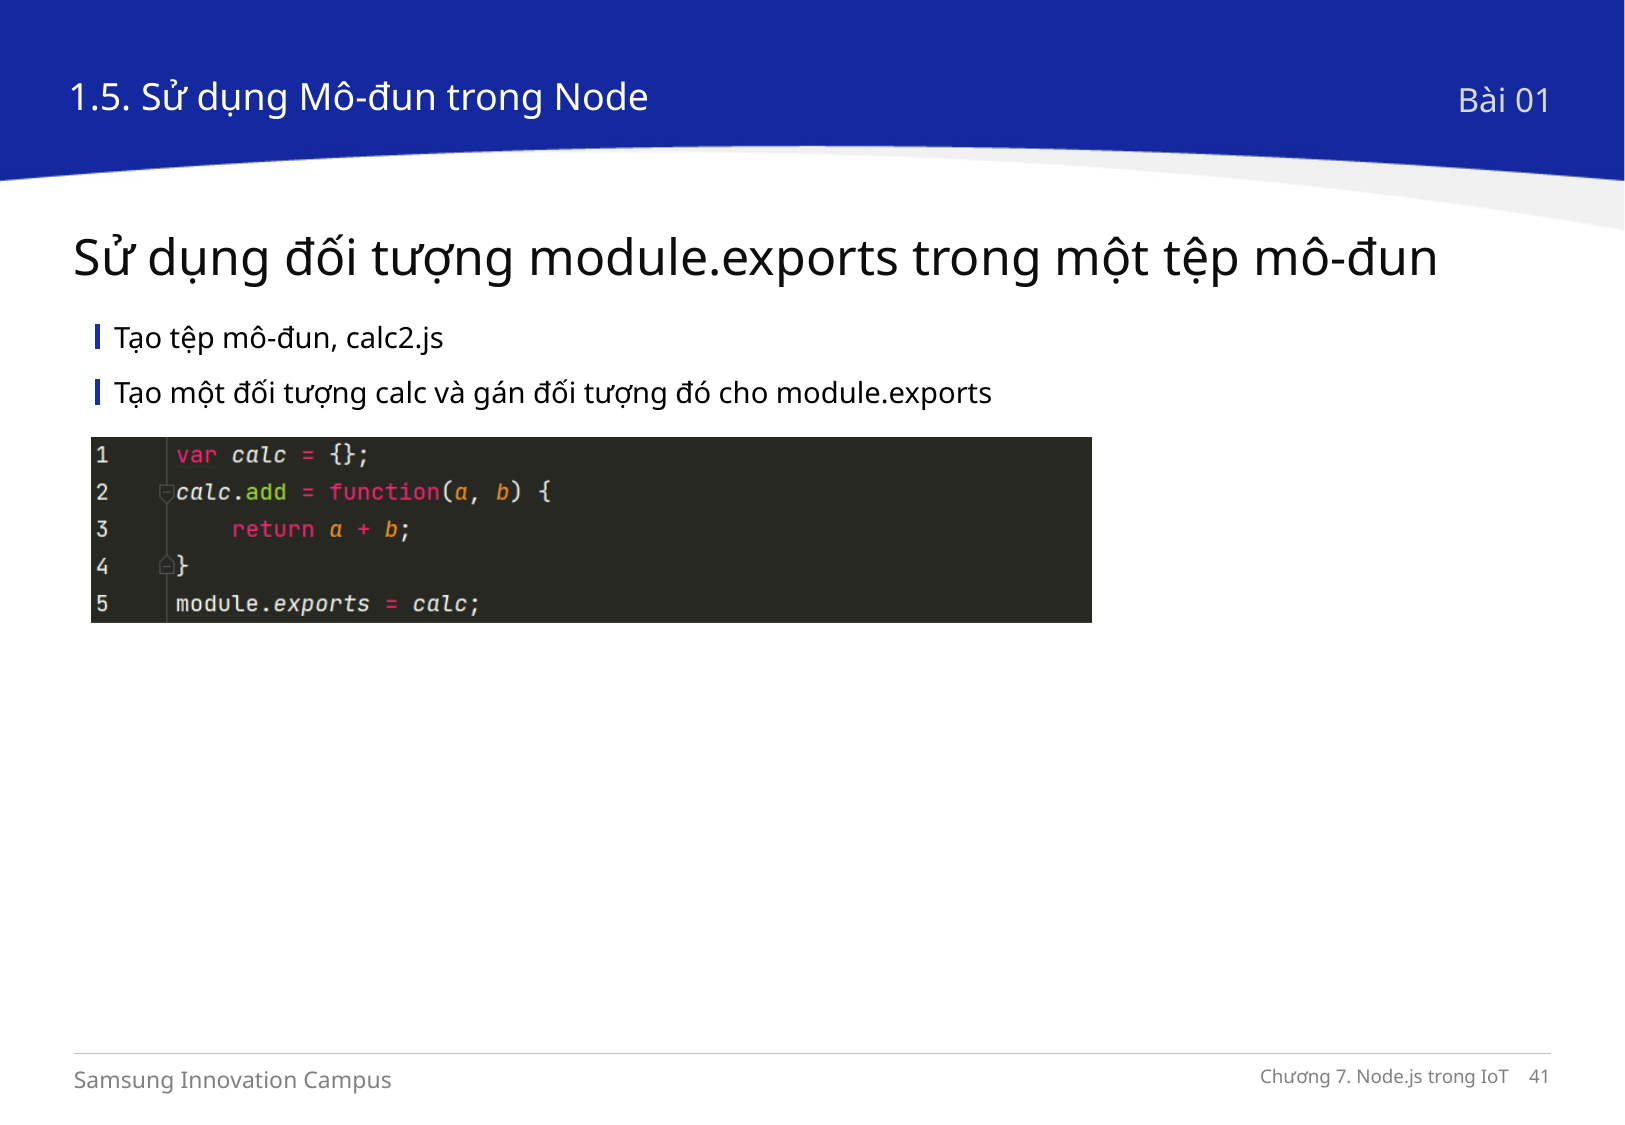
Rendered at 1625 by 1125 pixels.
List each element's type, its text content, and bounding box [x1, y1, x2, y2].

text_box Sử dụng đối tượng module.exports trong một tệp mô-đun [73, 224, 1552, 287]
text_box Tạo tệp mô-đun, calc2.js Tạo một đối tượng calc và gán đối tượng đó cho module.exports [94, 318, 1510, 411]
text_box Bài 01 [1422, 78, 1554, 119]
text_box 1.5. Sử dụng Mô-đun trong Node [67, 72, 1025, 119]
picture [0, 0, 1625, 1125]
